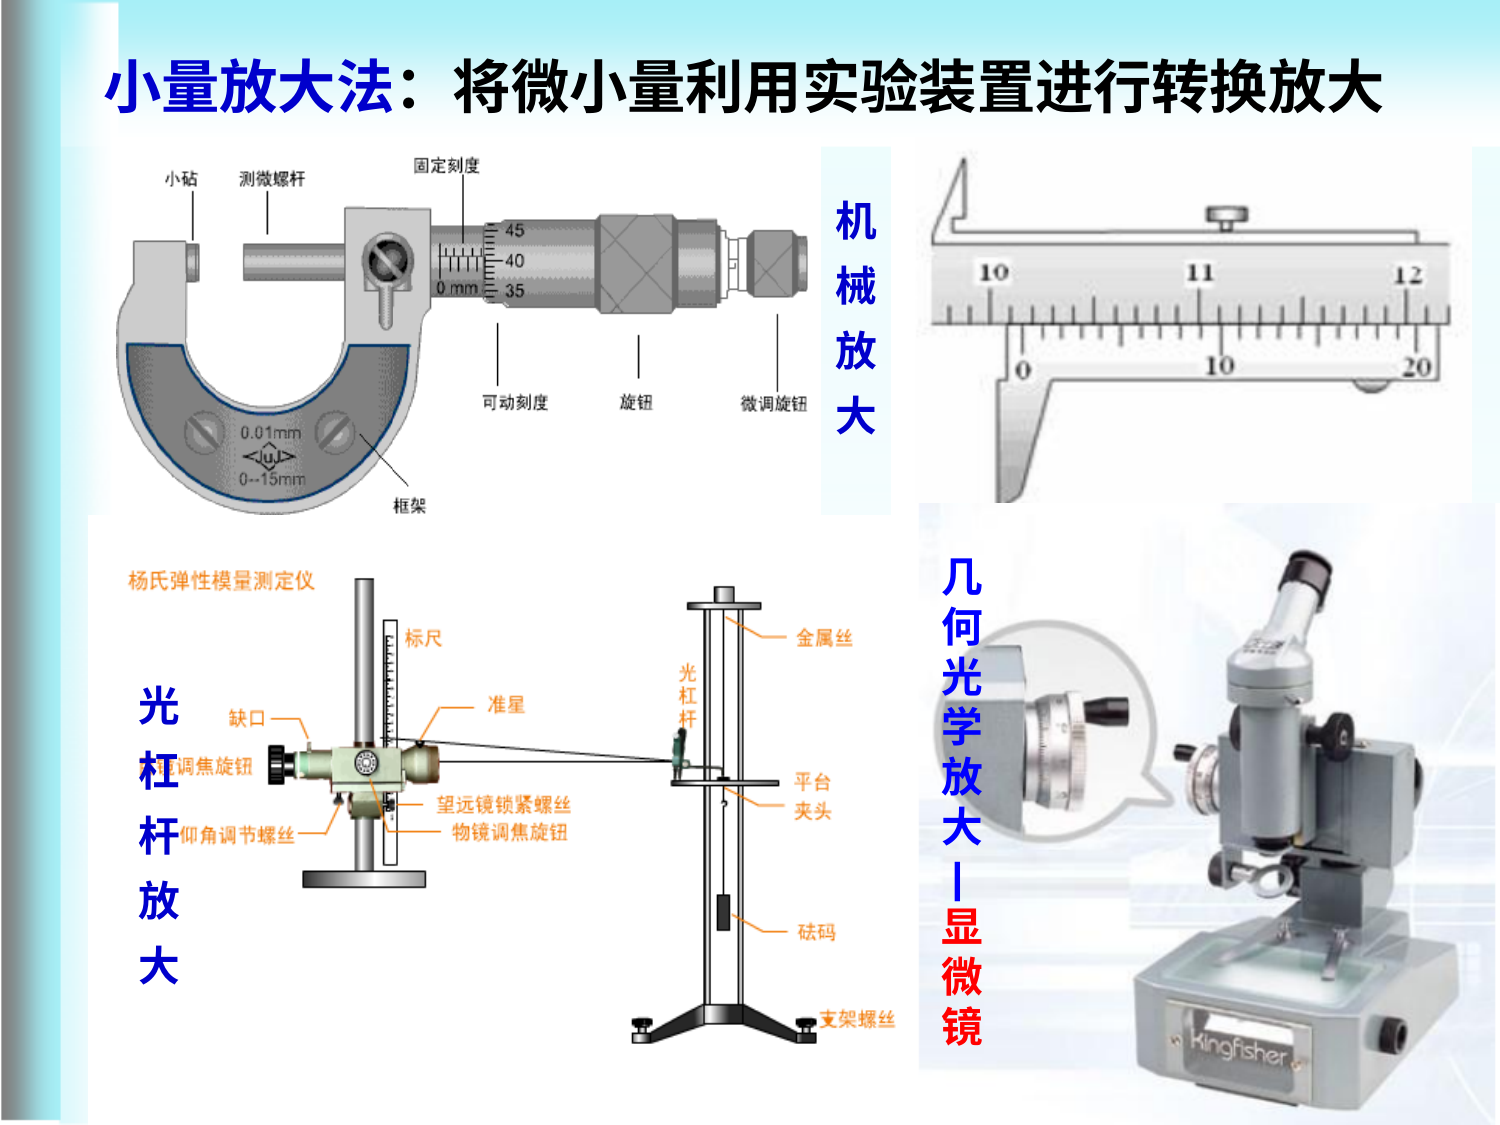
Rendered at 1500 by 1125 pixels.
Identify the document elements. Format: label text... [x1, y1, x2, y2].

text_box 小量放大法：将微小量利用实验装置进行转换放大 [88, 42, 1471, 128]
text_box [907, 503, 1500, 1125]
picture [0, 0, 1500, 1125]
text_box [112, 137, 1472, 515]
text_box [88, 515, 907, 1125]
